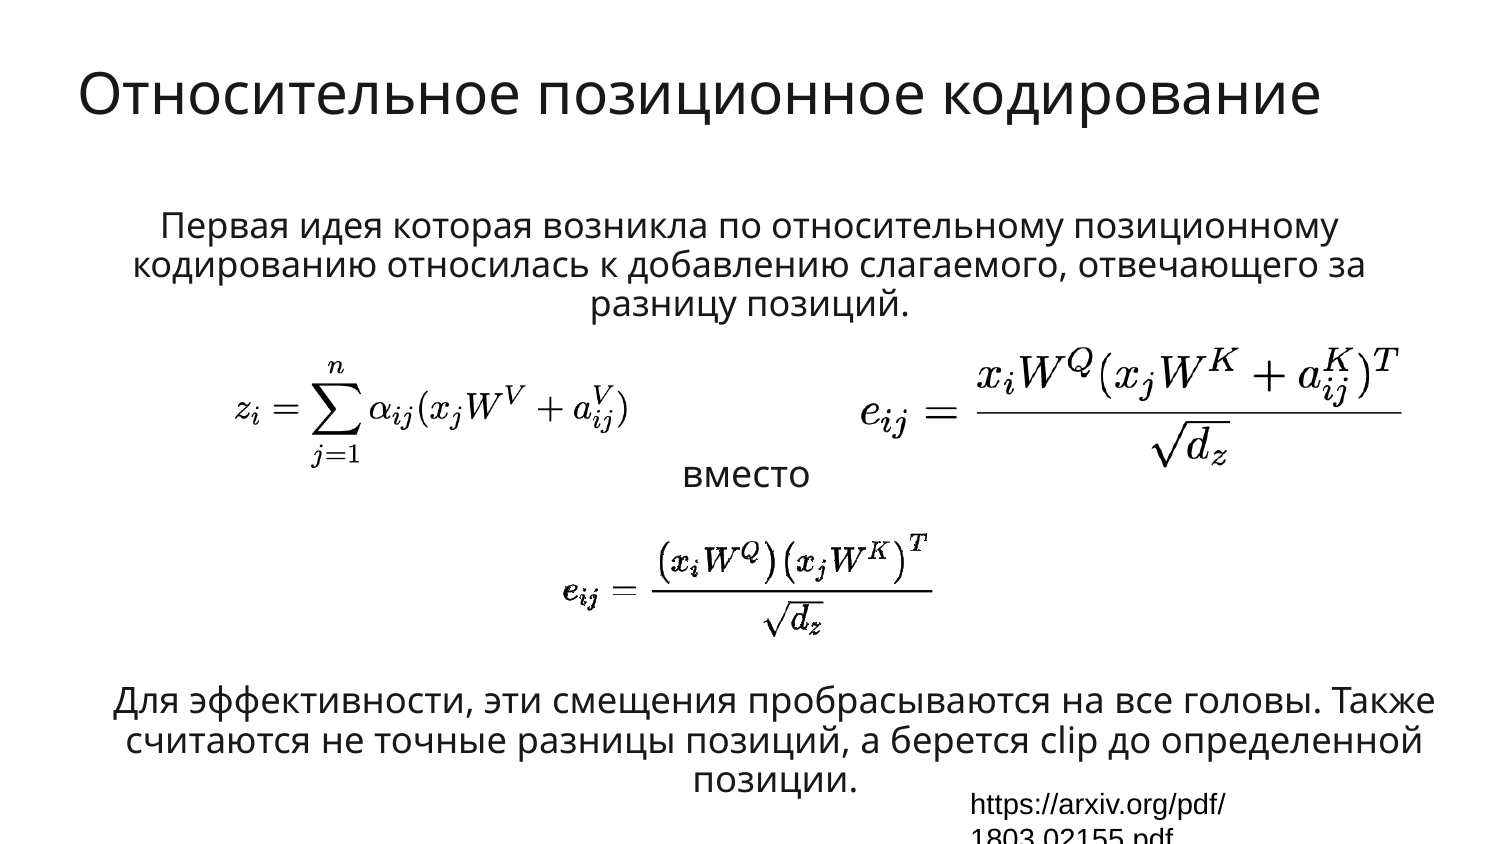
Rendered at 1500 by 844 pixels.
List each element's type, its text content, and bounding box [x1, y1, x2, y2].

list Первая идея которая возникла по относительному позиционному кодированию относилась к добавлению слагаемого, отвечающего за разницу позиций. [74, 204, 1426, 329]
text_box Для эффективности, эти смещения пробрасываются на все головы. Также считаются не точные разницы позиций, а берется clip до определенной позиции. [99, 679, 1452, 804]
picture [198, 359, 650, 485]
picture [850, 327, 1419, 485]
title Относительное позиционное кодирование [74, 66, 1426, 155]
text_box вместо [678, 451, 822, 510]
picture [536, 514, 964, 649]
text_box https://arxiv.org/pdf/1803.02155.pdf [970, 785, 1430, 844]
